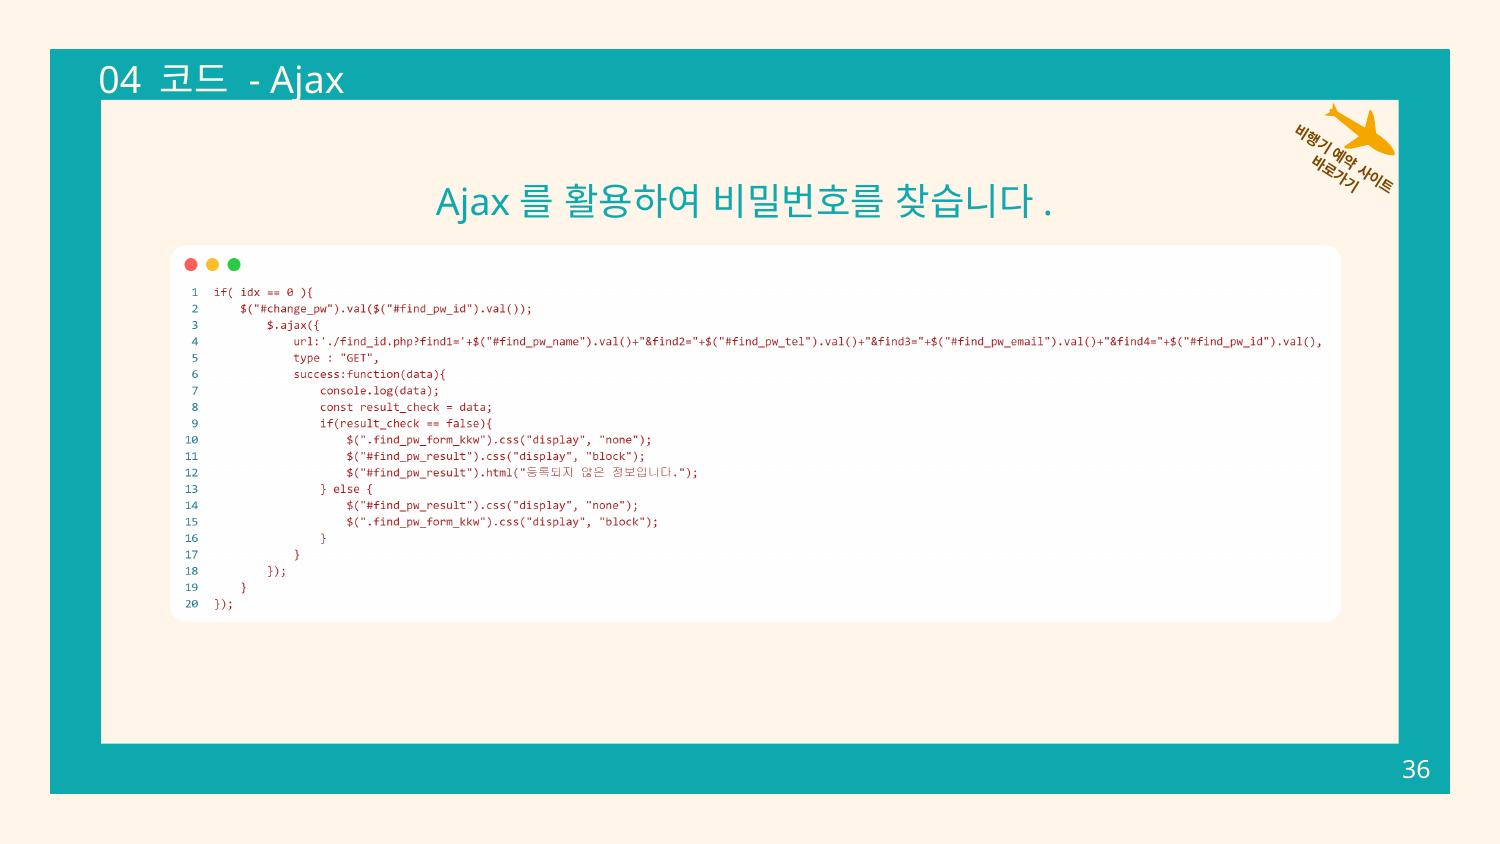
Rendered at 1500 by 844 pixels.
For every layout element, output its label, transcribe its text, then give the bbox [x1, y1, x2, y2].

text_box 04 코드 - Ajax [83, 43, 561, 113]
text_box Ajax를 활용하여 비밀번호를 찾습니다. [383, 165, 1105, 235]
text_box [1270, 108, 1420, 183]
text_box 36 [1234, 740, 1500, 797]
picture [169, 245, 1342, 623]
